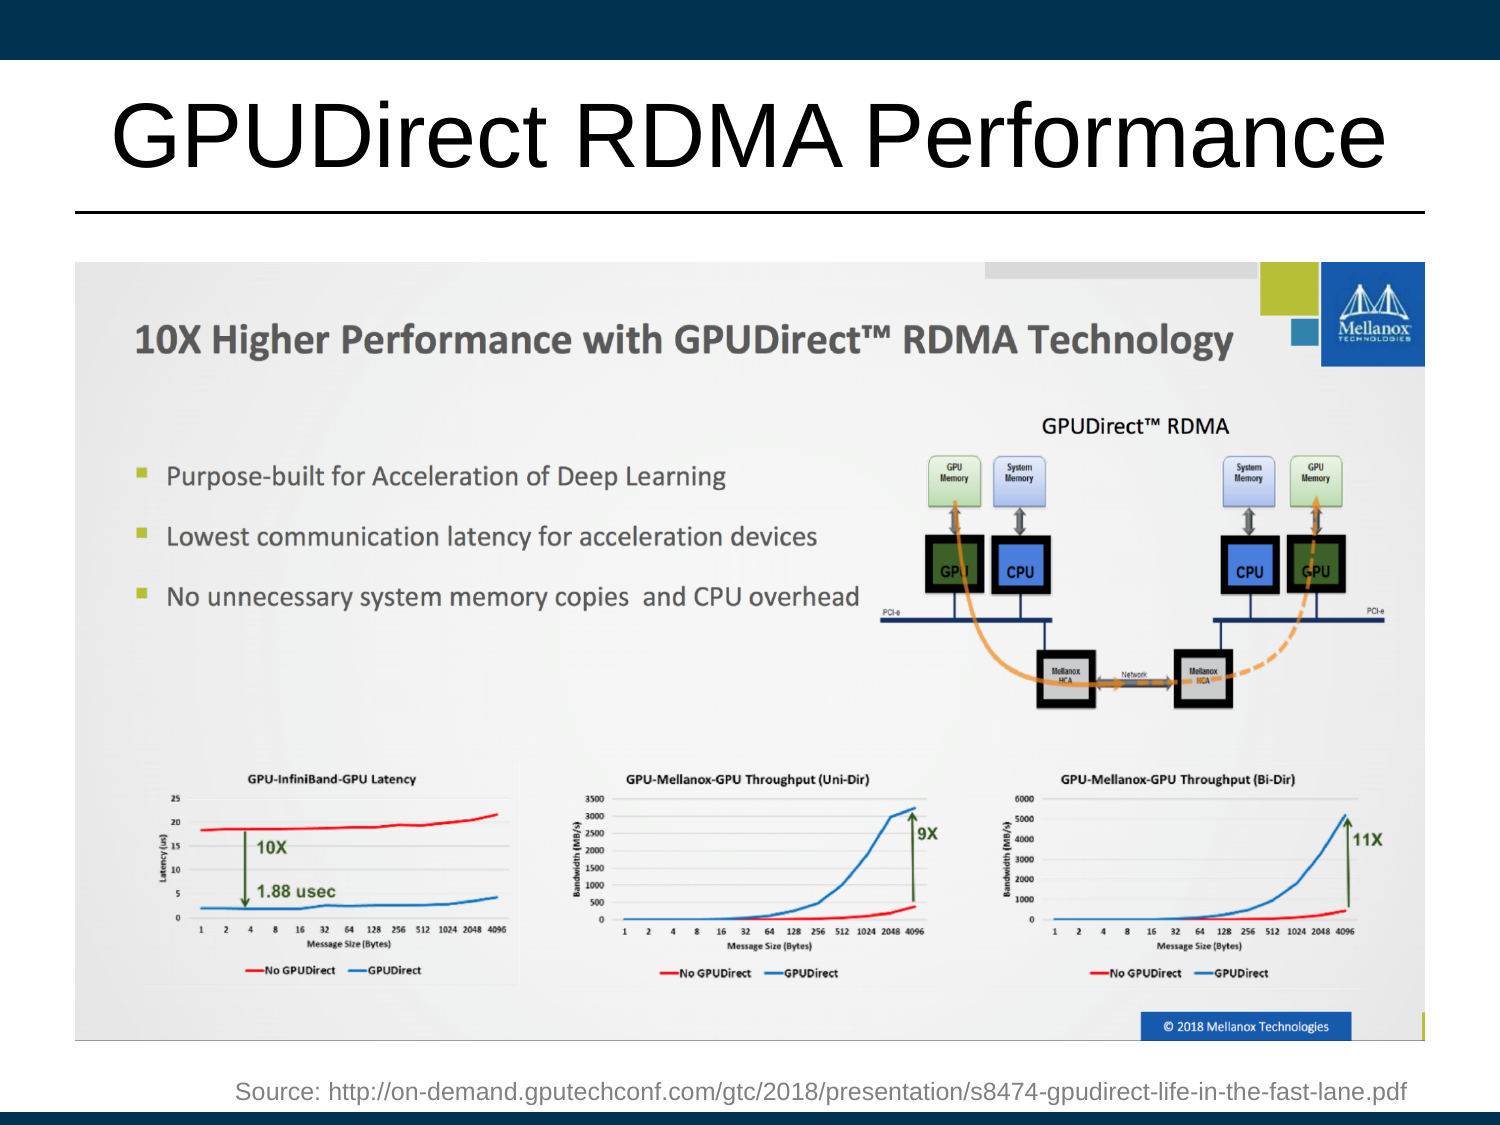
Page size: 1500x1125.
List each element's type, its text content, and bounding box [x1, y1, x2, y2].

text_box Source: http://on-demand.gputechconf.com/gtc/2018/presentation/s8474-gpudirect-life-in-the-fast-lane.pdf [74, 1072, 1425, 1113]
picture [74, 262, 1426, 1041]
title GPUDirect RDMA Performance [75, 37, 1425, 225]
